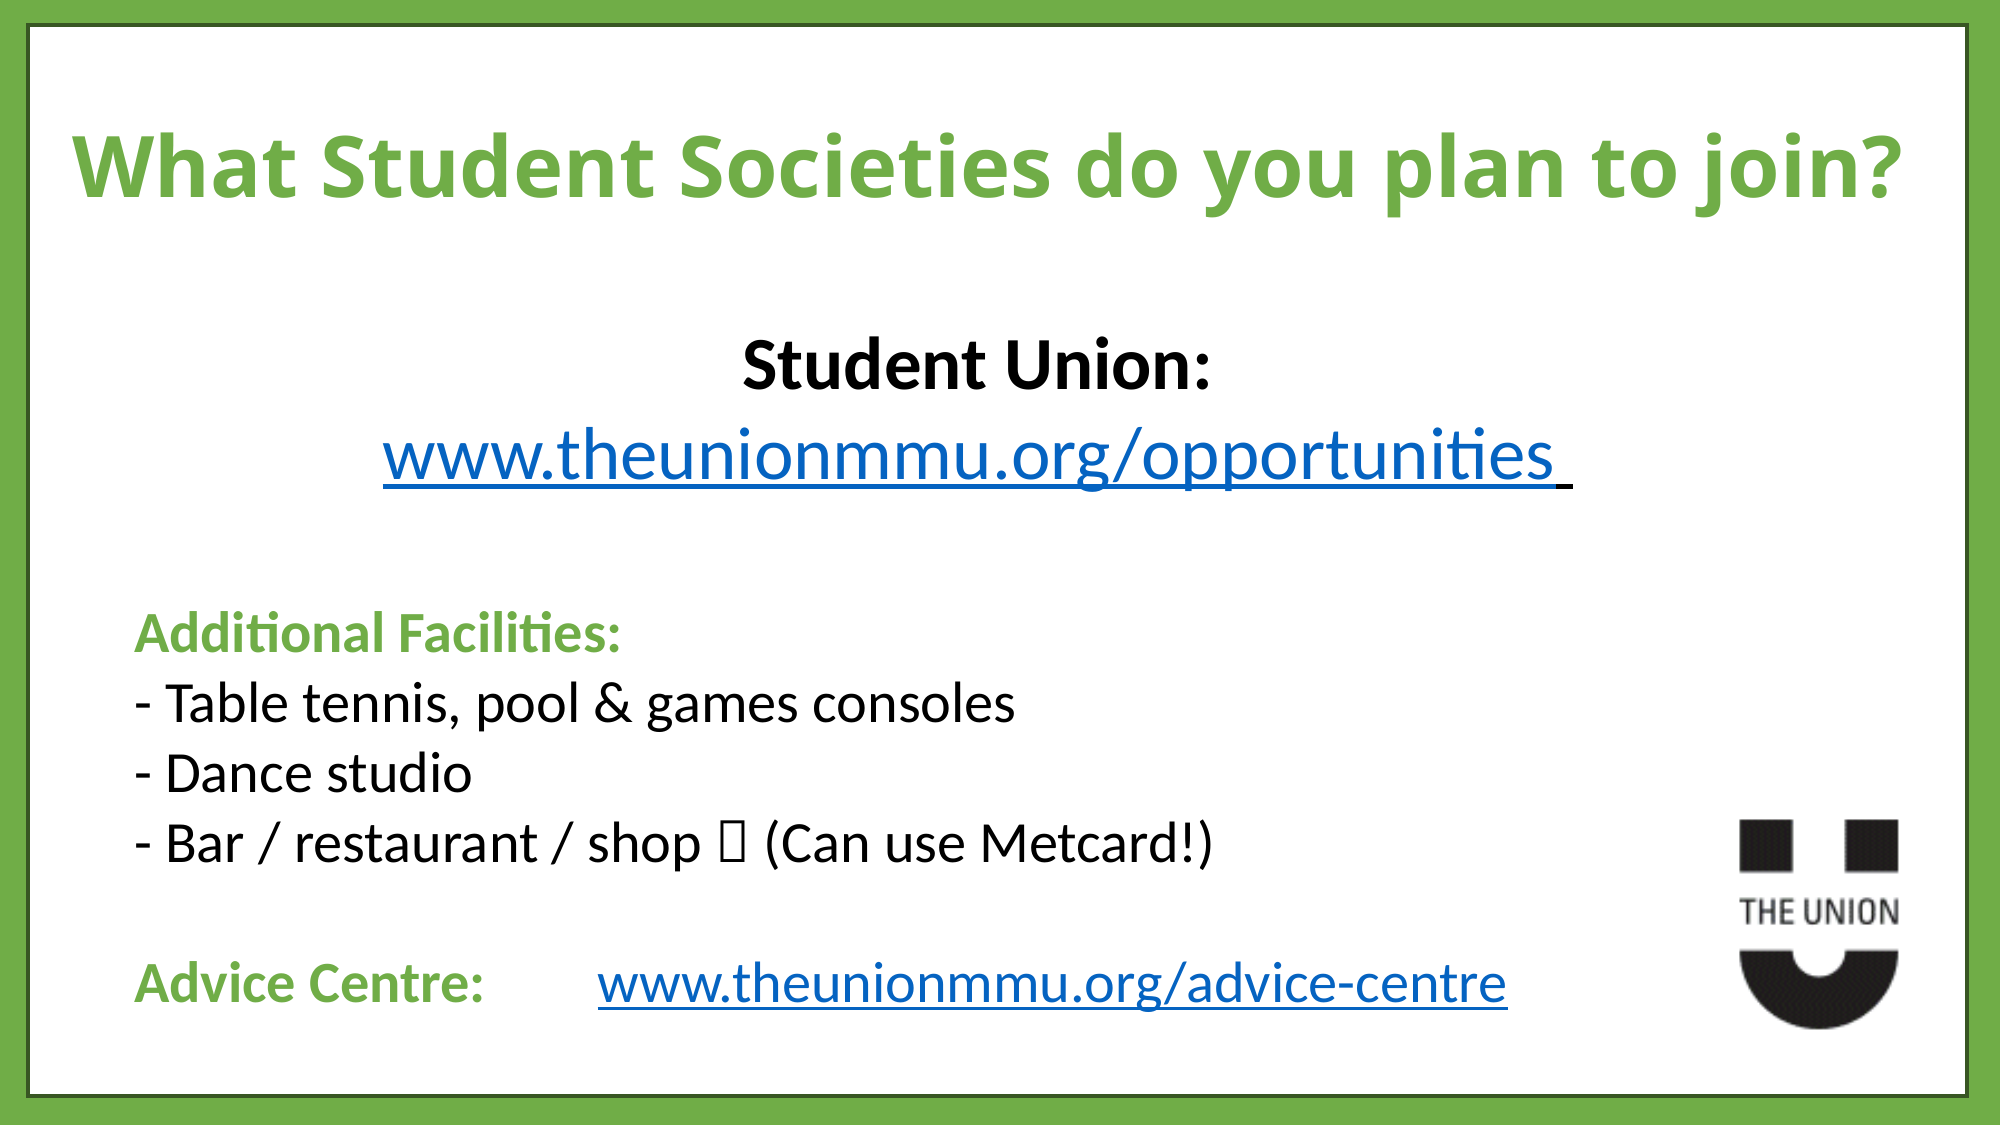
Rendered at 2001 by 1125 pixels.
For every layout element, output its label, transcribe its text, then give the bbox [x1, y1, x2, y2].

picture [1738, 818, 1901, 1032]
text_box Additional Facilities: - Table tennis, pool & games consoles - Dance studio - Bar / restaurant / shop  (Can use Metcard!) Advice Centre: www.theunionmmu.org/advice-centre [119, 587, 1837, 1022]
text_box What Student Societies do you plan to join? [29, 59, 1969, 224]
text_box Student Union: www.theunionmmu.org/opportunities [119, 306, 1837, 502]
